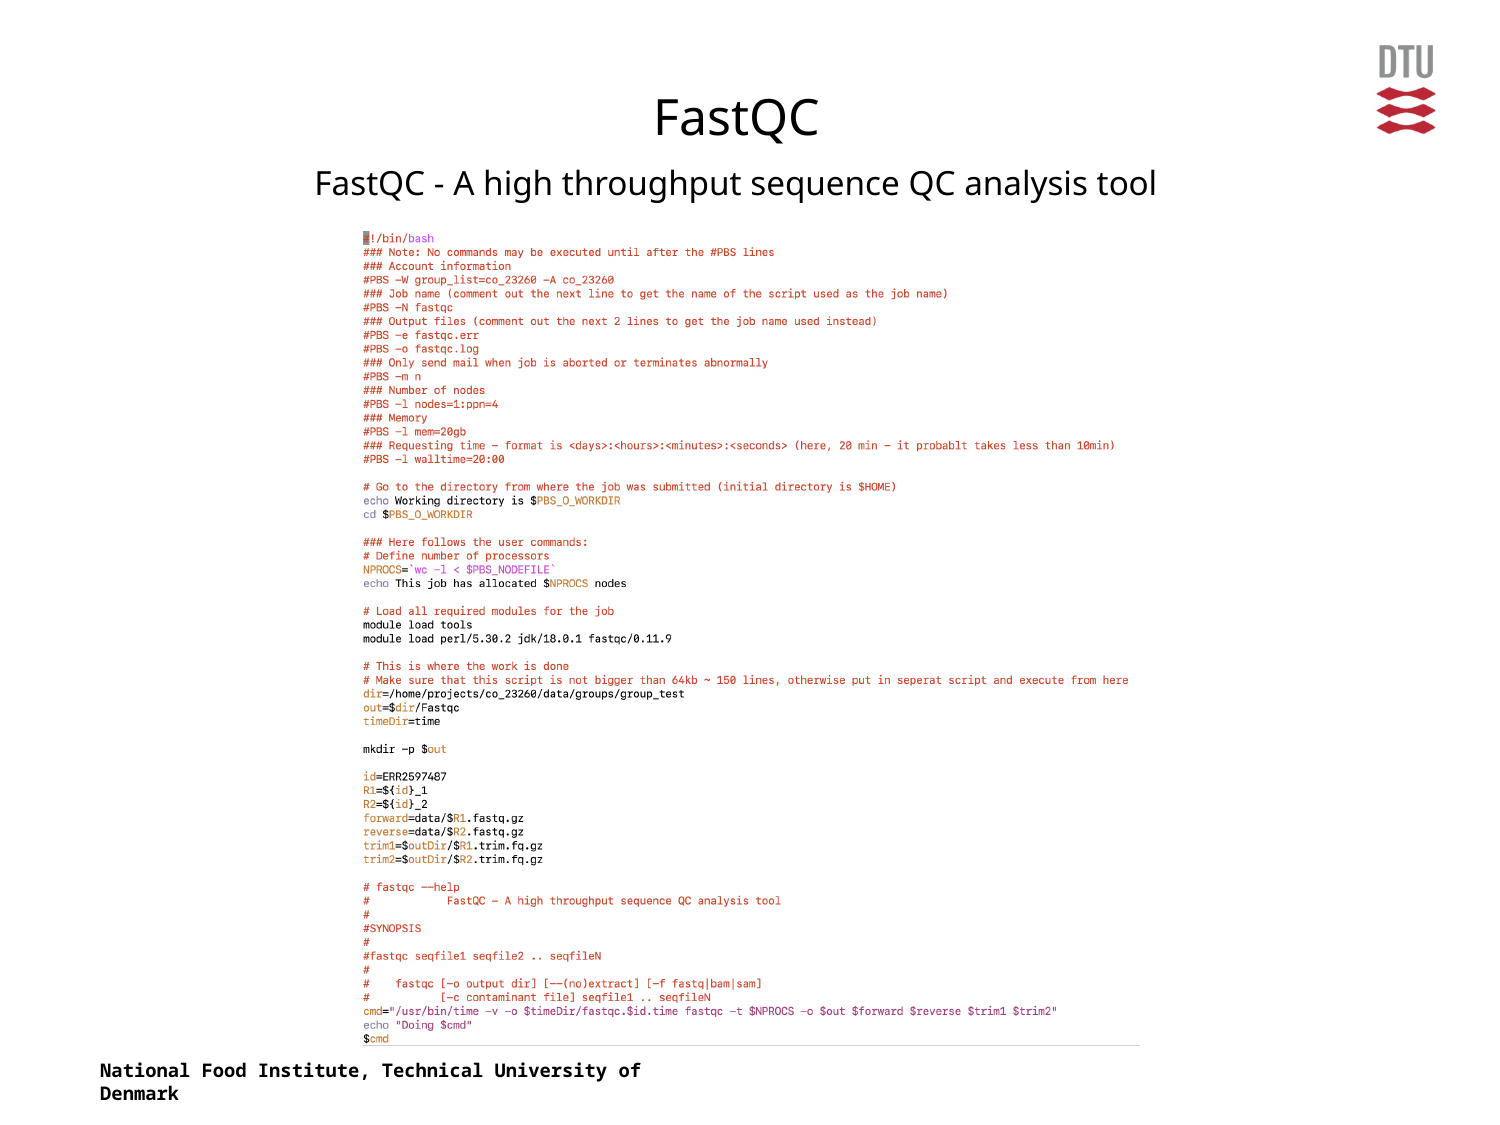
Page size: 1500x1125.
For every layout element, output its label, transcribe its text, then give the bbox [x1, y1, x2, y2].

picture [1356, 45, 1436, 134]
text_box FastQC FastQC - A high throughput sequence QC analysis tool [230, 78, 1243, 210]
picture [359, 231, 1140, 1046]
